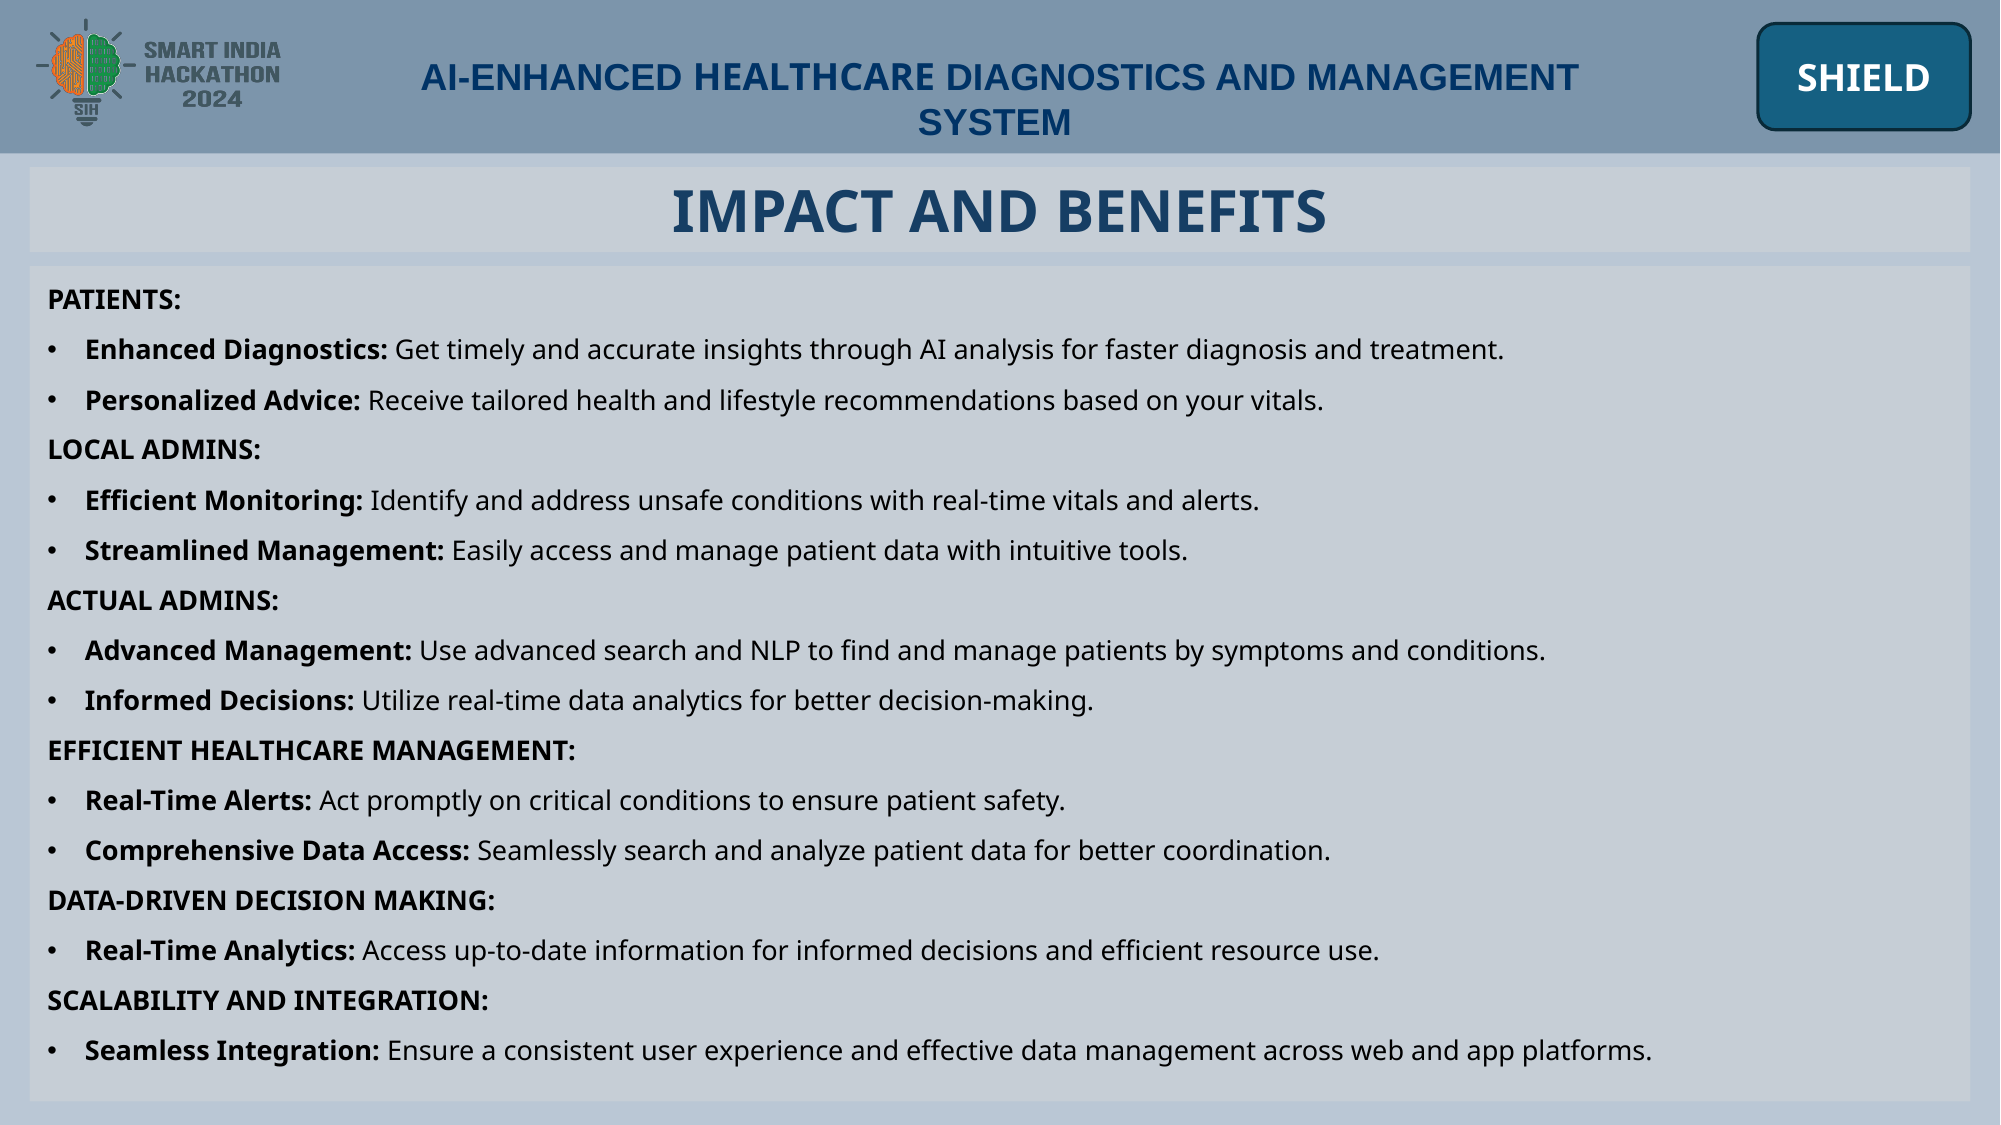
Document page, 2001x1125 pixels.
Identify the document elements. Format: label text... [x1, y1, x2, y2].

text_box AI-ENHANCED HEALTHCARE DIAGNOSTICS AND MANAGEMENT SYSTEM [326, 45, 1674, 151]
text_box [28, 265, 1972, 1103]
list PATIENTS: Enhanced Diagnostics: Get timely and accurate insights through AI analysis for faster diagnosis and treatment. Personalized Advice: Receive tailored health and lifestyle recommendations based on your vitals. LOCAL ADMINS: Efficient Monitoring: Identify and address unsafe conditions with real-time vitals and alerts. Streamlined Management: Easily access and manage patient data with intuitive tools. ACTUAL ADMINS: Advanced Management: Use advanced search and NLP to find and manage patients by symptoms and conditions. Informed Decisions: Utilize real-time data analytics for better decision-making. EFFICIENT HEALTHCARE MANAGEMENT: Real-Time Alerts: Act promptly on critical conditions to ensure patient safety. Comprehensive Data Access: Seamlessly search and analyze patient data for better coordination. DATA-DRIVEN DECISION MAKING: Real-Time Analytics: Access up-to-date information for informed decisions and efficient resource use. SCALABILITY AND INTEGRATION: Seamless Integration: Ensure a consistent user experience and effective data management across web and app platforms. [29, 268, 1971, 1104]
text_box [0, 0, 2000, 154]
picture [28, 13, 288, 139]
title IMPACT AND BENEFITS [212, 183, 1788, 245]
text_box SHIELD [1756, 21, 1972, 132]
text_box [28, 166, 1972, 254]
